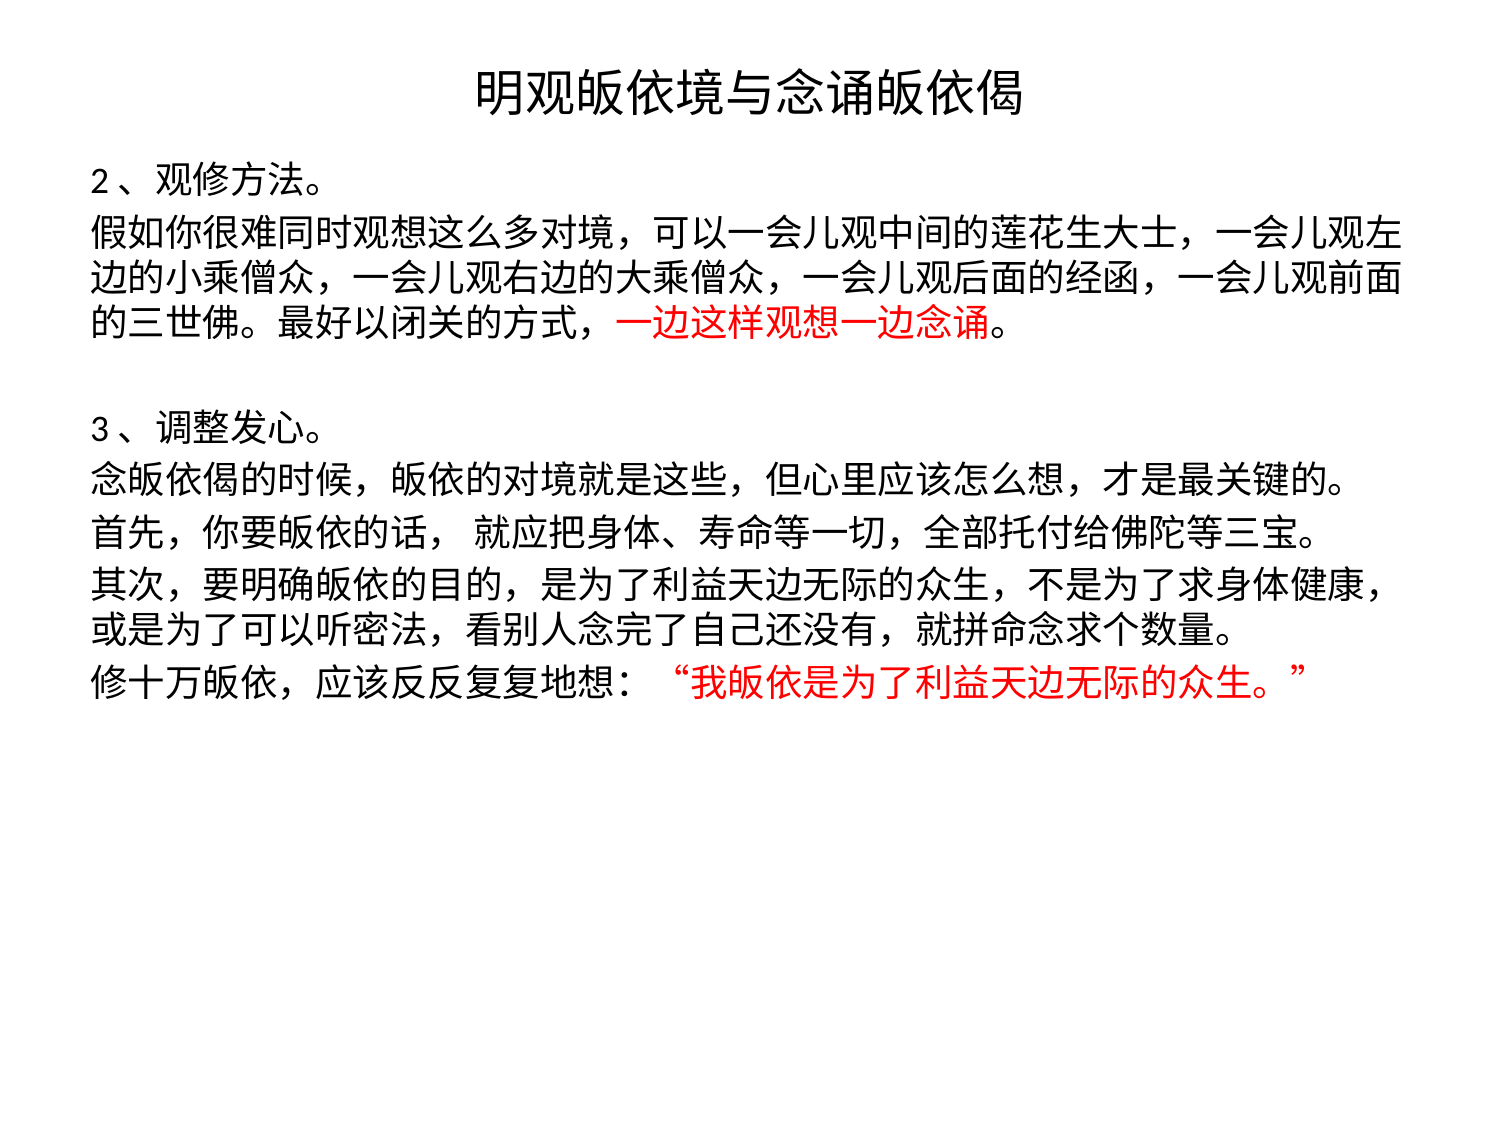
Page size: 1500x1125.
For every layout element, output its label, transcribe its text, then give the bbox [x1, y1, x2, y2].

list 2、观修方法。 假如你很难同时观想这么多对境，可以一会儿观中间的莲花生大士，一会儿观左边的小乘僧众，一会儿观右边的大乘僧众，一会儿观后面的经函，一会儿观前面的三世佛。最好以闭关的方式，一边这样观想一边念诵。 3、调整发心。 念皈依偈的时候，皈依的对境就是这些，但心里应该怎么想，才是最关键的。 首先，你要皈依的话， 就应把身体、寿命等一切，全部托付给佛陀等三宝。 其次，要明确皈依的目的，是为了利益天边无际的众生，不是为了求身体健康，或是为了可以听密法，看别人念完了自己还没有，就拼命念求个数量。 修十万皈依，应该反反复复地想：“我皈依是为了利益天边无际的众生。” [75, 149, 1425, 1005]
title 明观皈依境与念诵皈依偈 [75, 45, 1425, 138]
